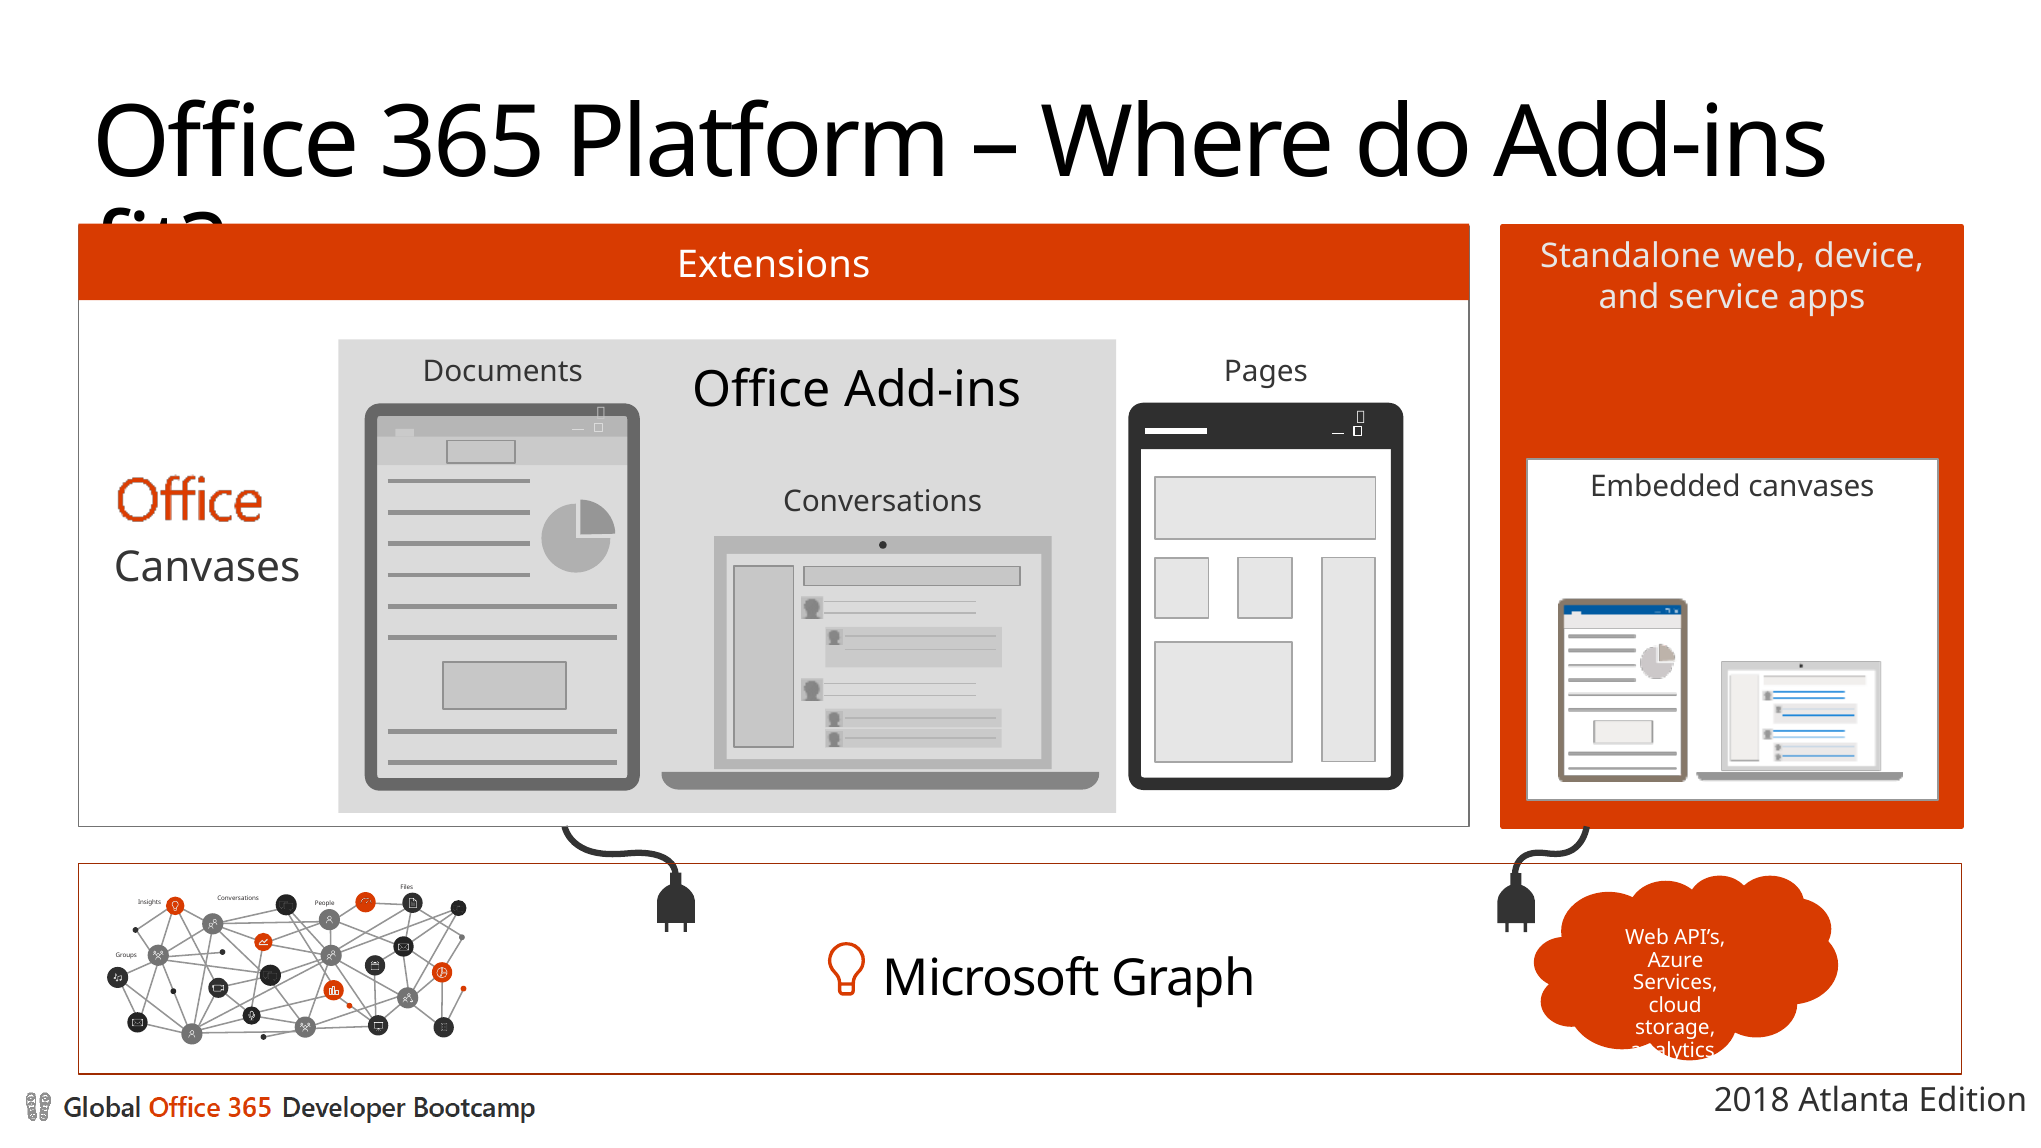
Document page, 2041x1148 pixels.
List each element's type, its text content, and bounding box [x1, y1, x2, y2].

text_box [827, 942, 858, 996]
text_box Standalone web, device, and service apps [1502, 225, 1962, 827]
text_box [1126, 339, 1406, 784]
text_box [1526, 459, 1939, 801]
text_box 1 [78, 863, 1962, 1075]
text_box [564, 827, 695, 933]
text_box Microsoft Graph [858, 929, 1292, 1011]
title Office 365 Platform – Where do Add-ins fit? [68, 75, 1972, 230]
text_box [100, 880, 467, 1045]
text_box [363, 339, 643, 785]
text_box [661, 469, 1100, 790]
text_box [1497, 826, 1587, 933]
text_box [78, 225, 1470, 827]
text_box Web API’s, Azure Services, cloud storage, analytics [1533, 874, 1839, 1062]
